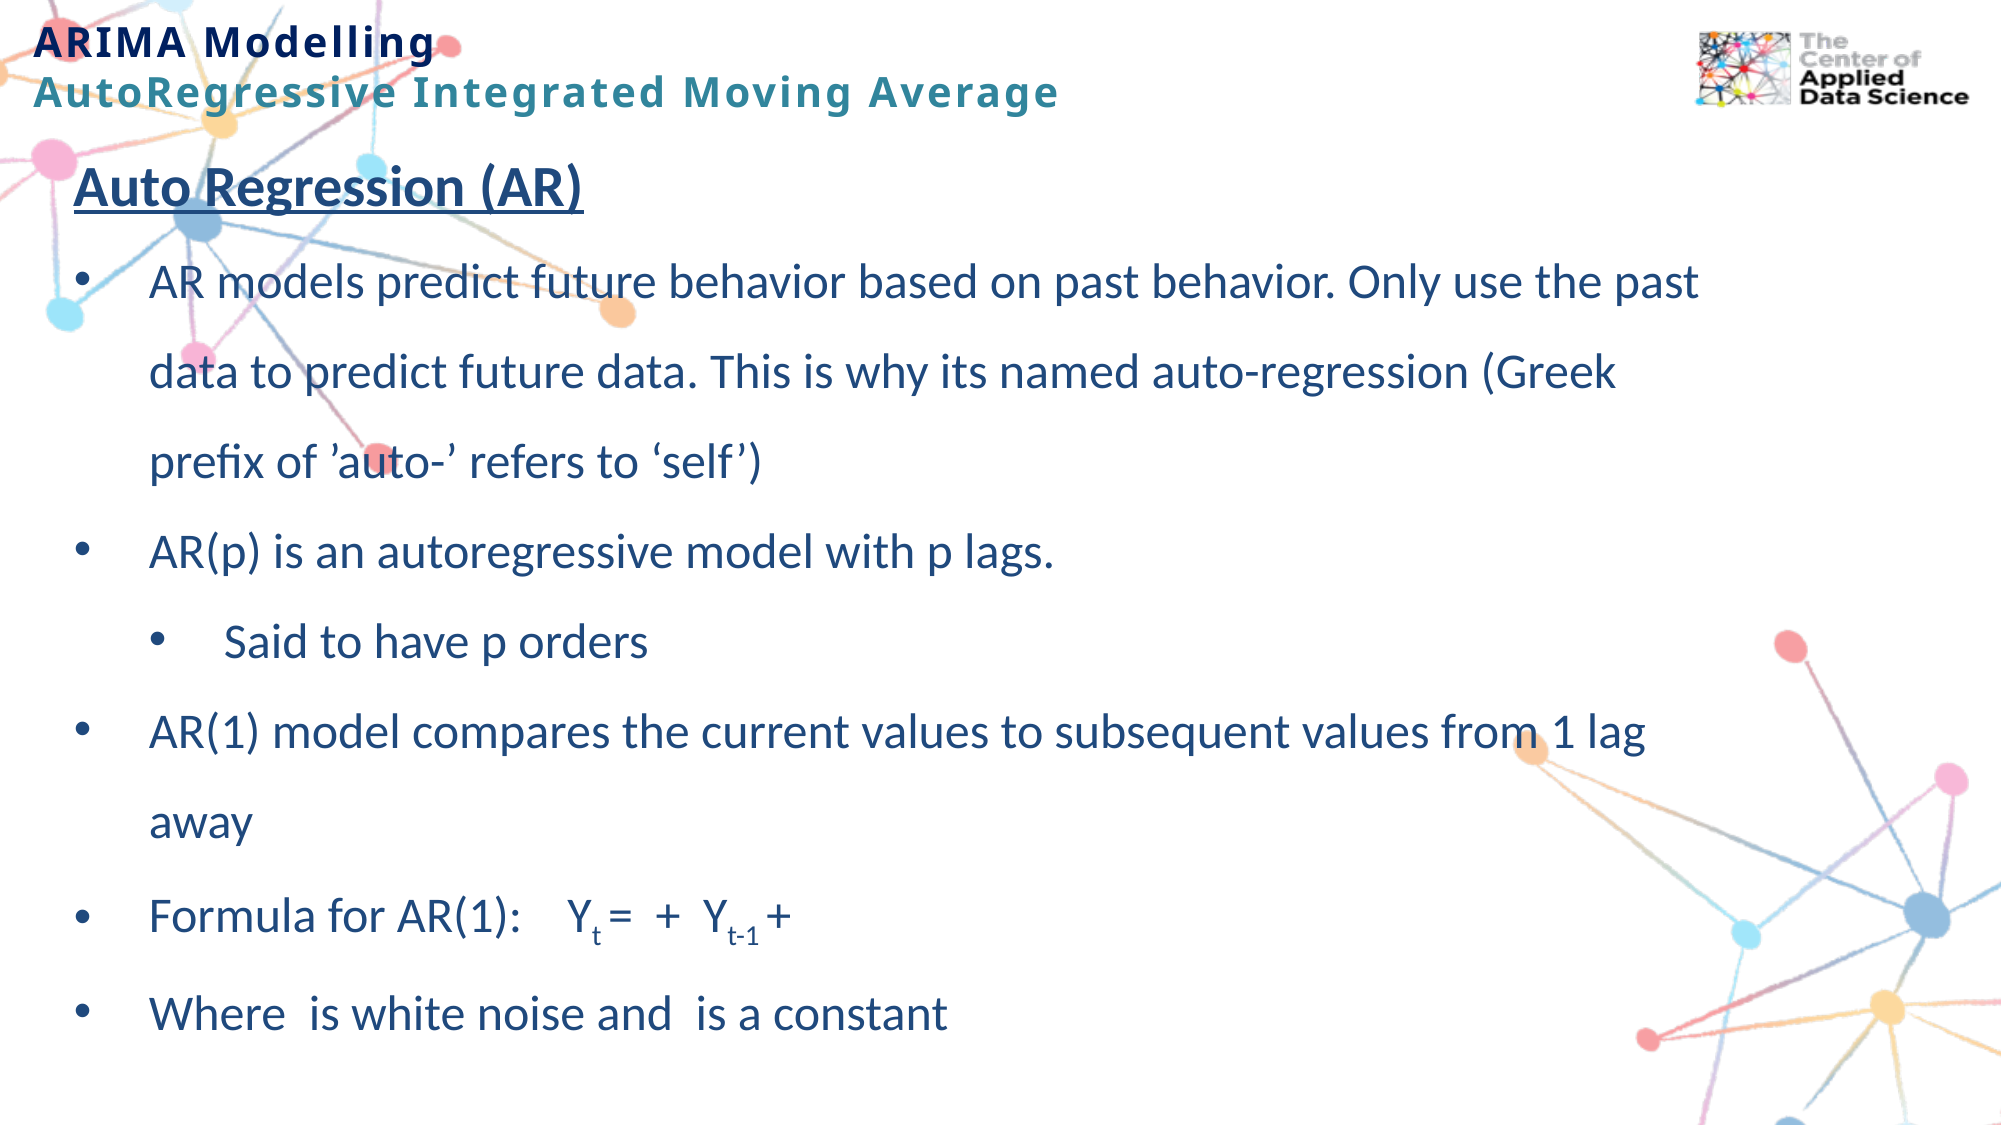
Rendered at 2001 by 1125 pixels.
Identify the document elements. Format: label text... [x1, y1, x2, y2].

text_box ARIMA Modelling AutoRegressive Integrated Moving Average [31, 16, 1493, 117]
picture [1684, 19, 1982, 120]
